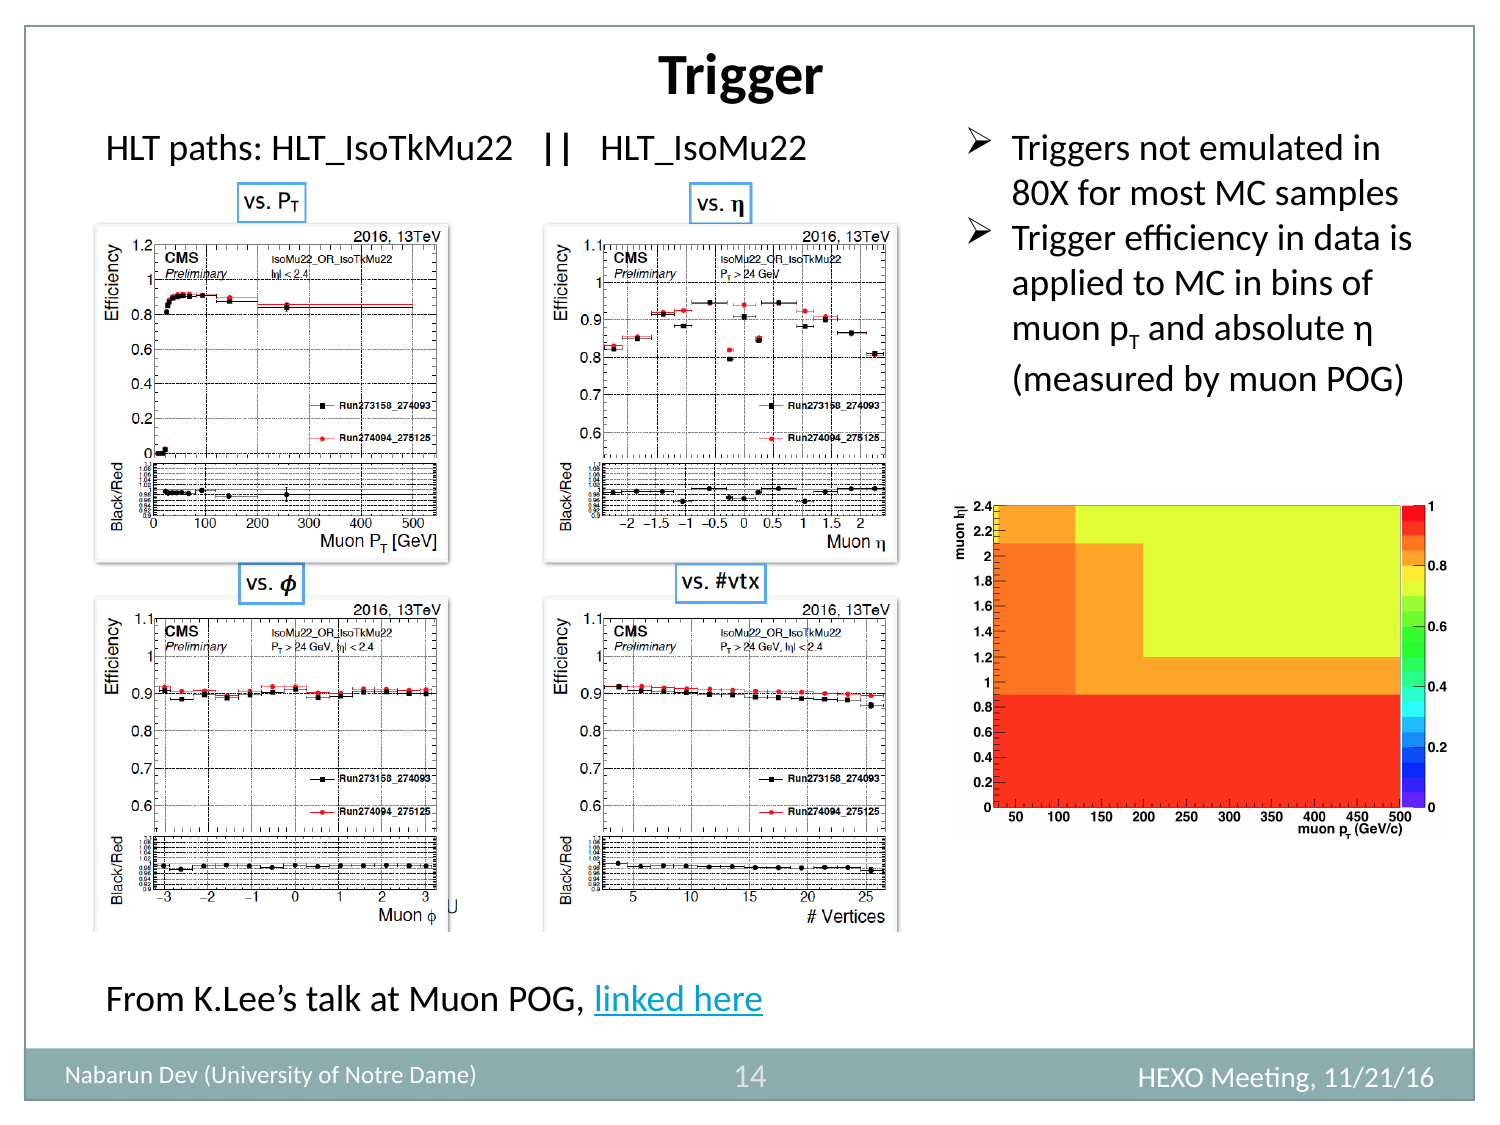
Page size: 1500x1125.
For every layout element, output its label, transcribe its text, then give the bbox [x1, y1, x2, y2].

slide_number 14 [699, 1037, 800, 1110]
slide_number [950, 1050, 1450, 1111]
text_box Triggers not emulated in 80X for most MC samples Trigger efficiency in data is applied to MC in bins of muon pT and absolute η (measured by muon POG) [949, 115, 1450, 407]
text_box HLT paths: HLT_IsoTkMu22 || HLT_IsoMu22 [91, 115, 871, 174]
picture [90, 175, 902, 933]
footer Nabarun Dev (University of Notre Dame) [50, 1051, 638, 1112]
picture [949, 491, 1450, 840]
text_box Trigger [233, 29, 1250, 114]
text_box From K.Lee’s talk at Muon POG, linked here [91, 966, 846, 1027]
